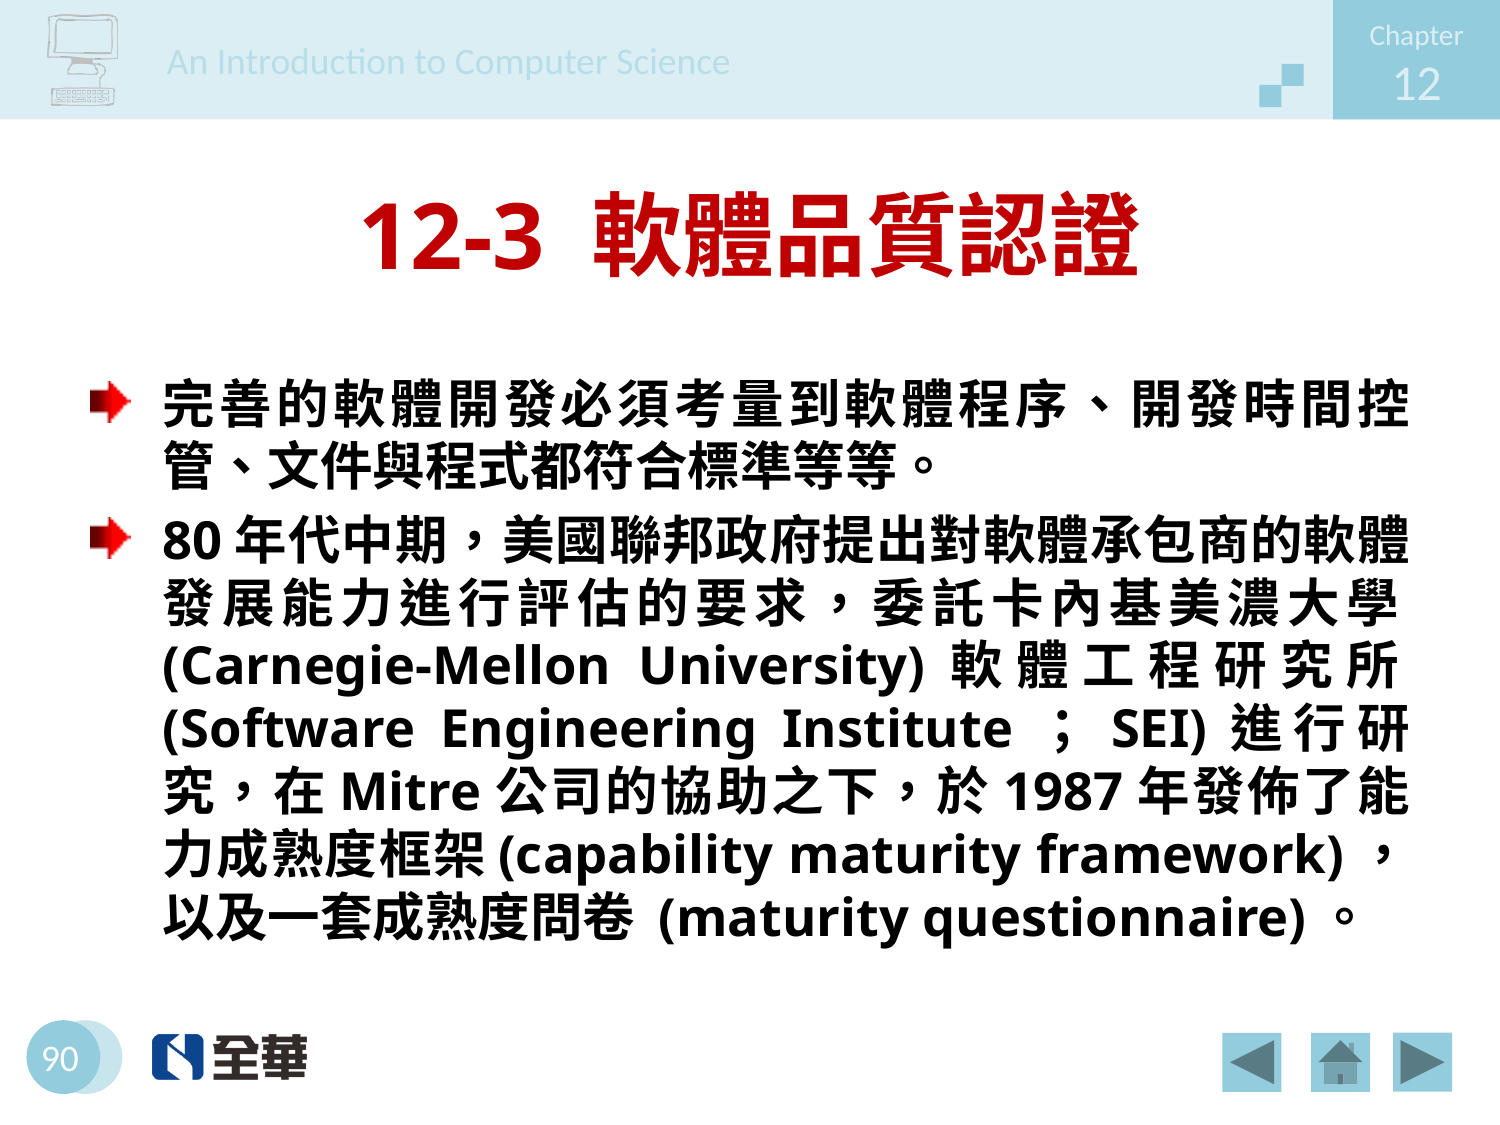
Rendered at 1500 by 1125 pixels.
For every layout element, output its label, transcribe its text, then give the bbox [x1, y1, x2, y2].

list 完善的軟體開發必須考量到軟體程序、開發時間控管、文件與程式都符合標準等等。 80年代中期，美國聯邦政府提出對軟體承包商的軟體發展能力進行評估的要求，委託卡內基美濃大學(Carnegie-Mellon University)軟體工程研究所(Software Engineering Institute；SEI)進行研究，在Mitre公司的協助之下，於1987年發佈了能力成熟度框架(capability maturity framework)，以及一套成熟度問卷 (maturity questionnaire)。 [75, 363, 1425, 1005]
title 12-3 軟體品質認證 [75, 138, 1425, 327]
picture [90, 381, 131, 423]
picture [47, 14, 118, 106]
picture [90, 517, 131, 559]
picture [152, 1034, 307, 1080]
